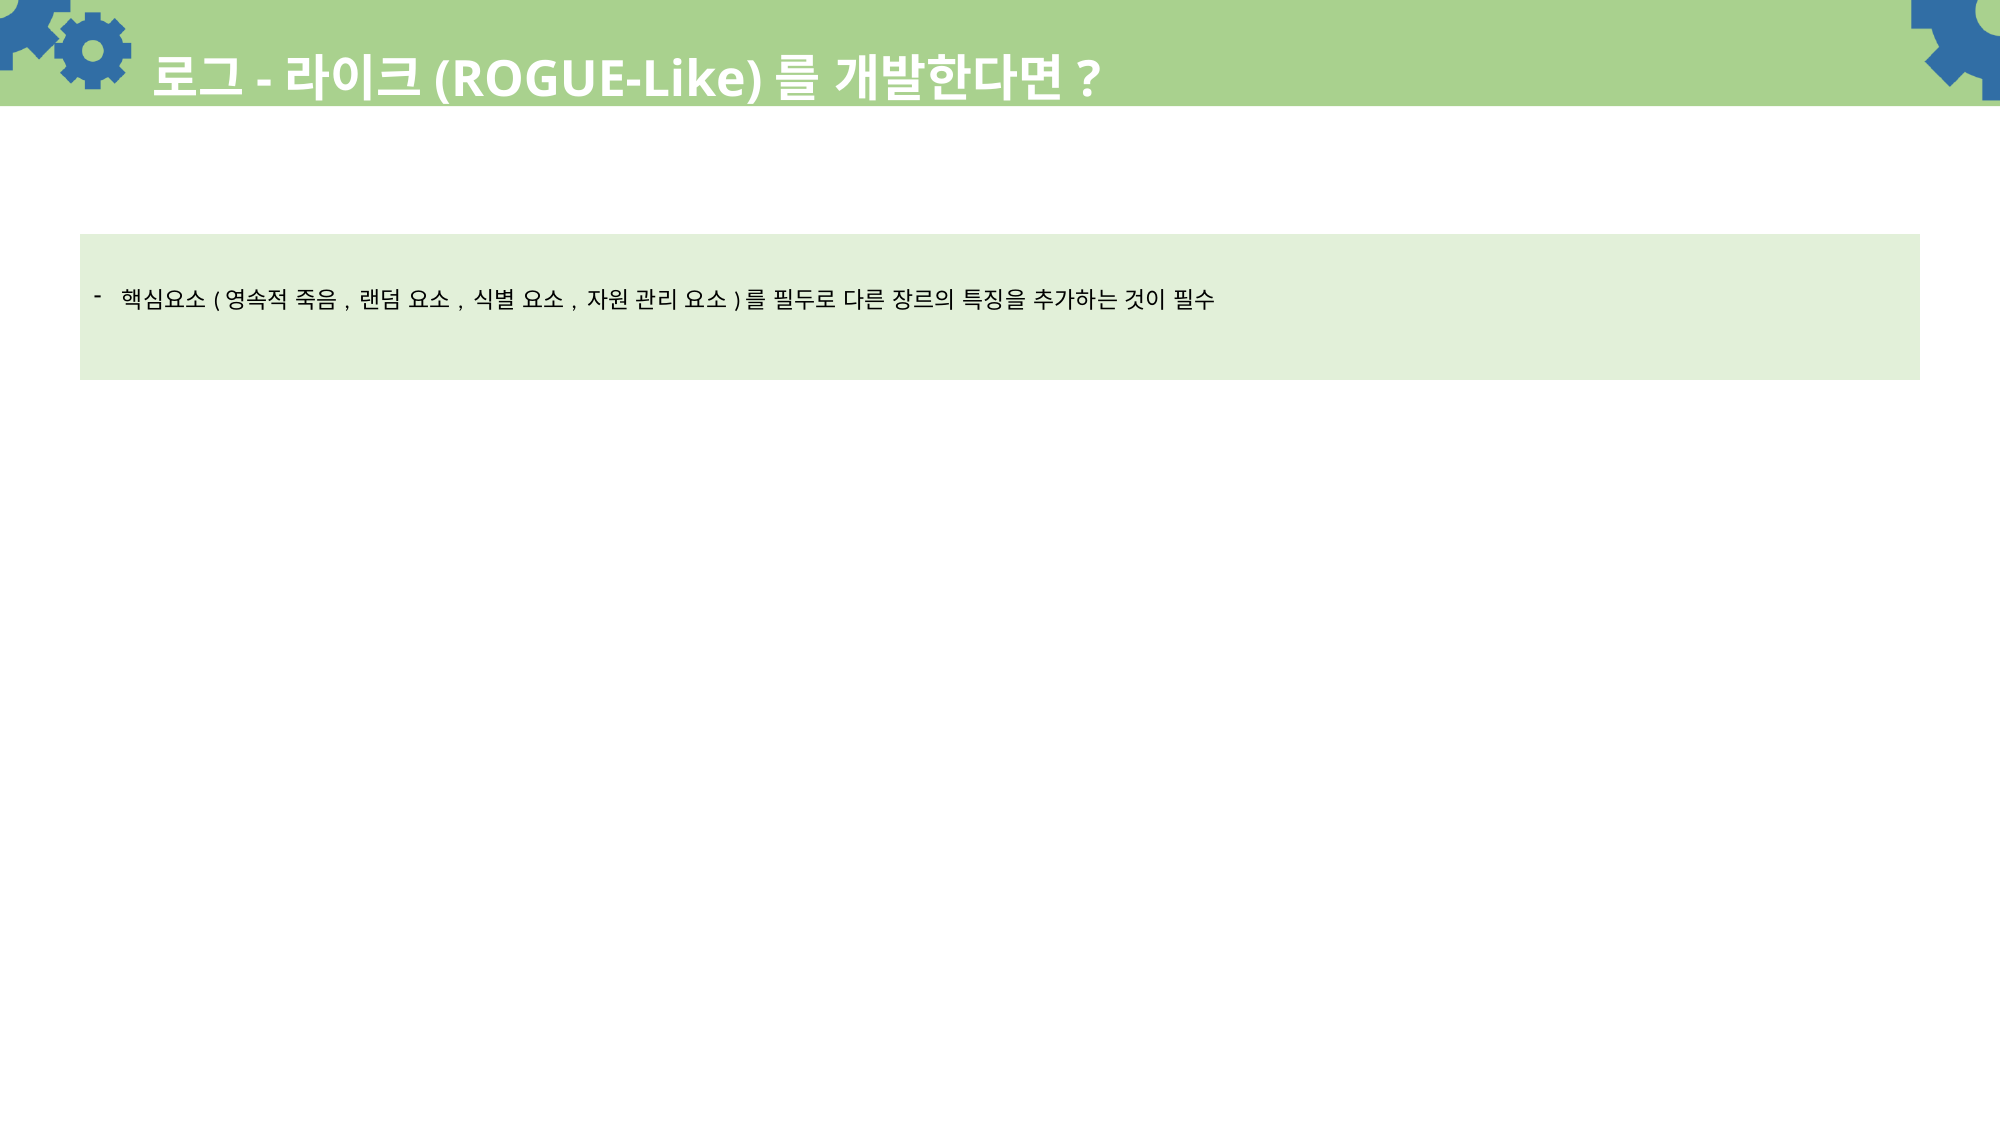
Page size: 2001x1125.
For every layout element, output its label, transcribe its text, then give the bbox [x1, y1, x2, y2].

table_header 핵심요소(영속적 죽음, 랜덤 요소, 식별 요소, 자원 관리 요소)를 필두로 다른 장르의 특징을 추가하는 것이 필수 [80, 234, 1920, 380]
title 로그-라이크(ROGUE-Like)를 개발한다면? [137, 22, 1863, 101]
